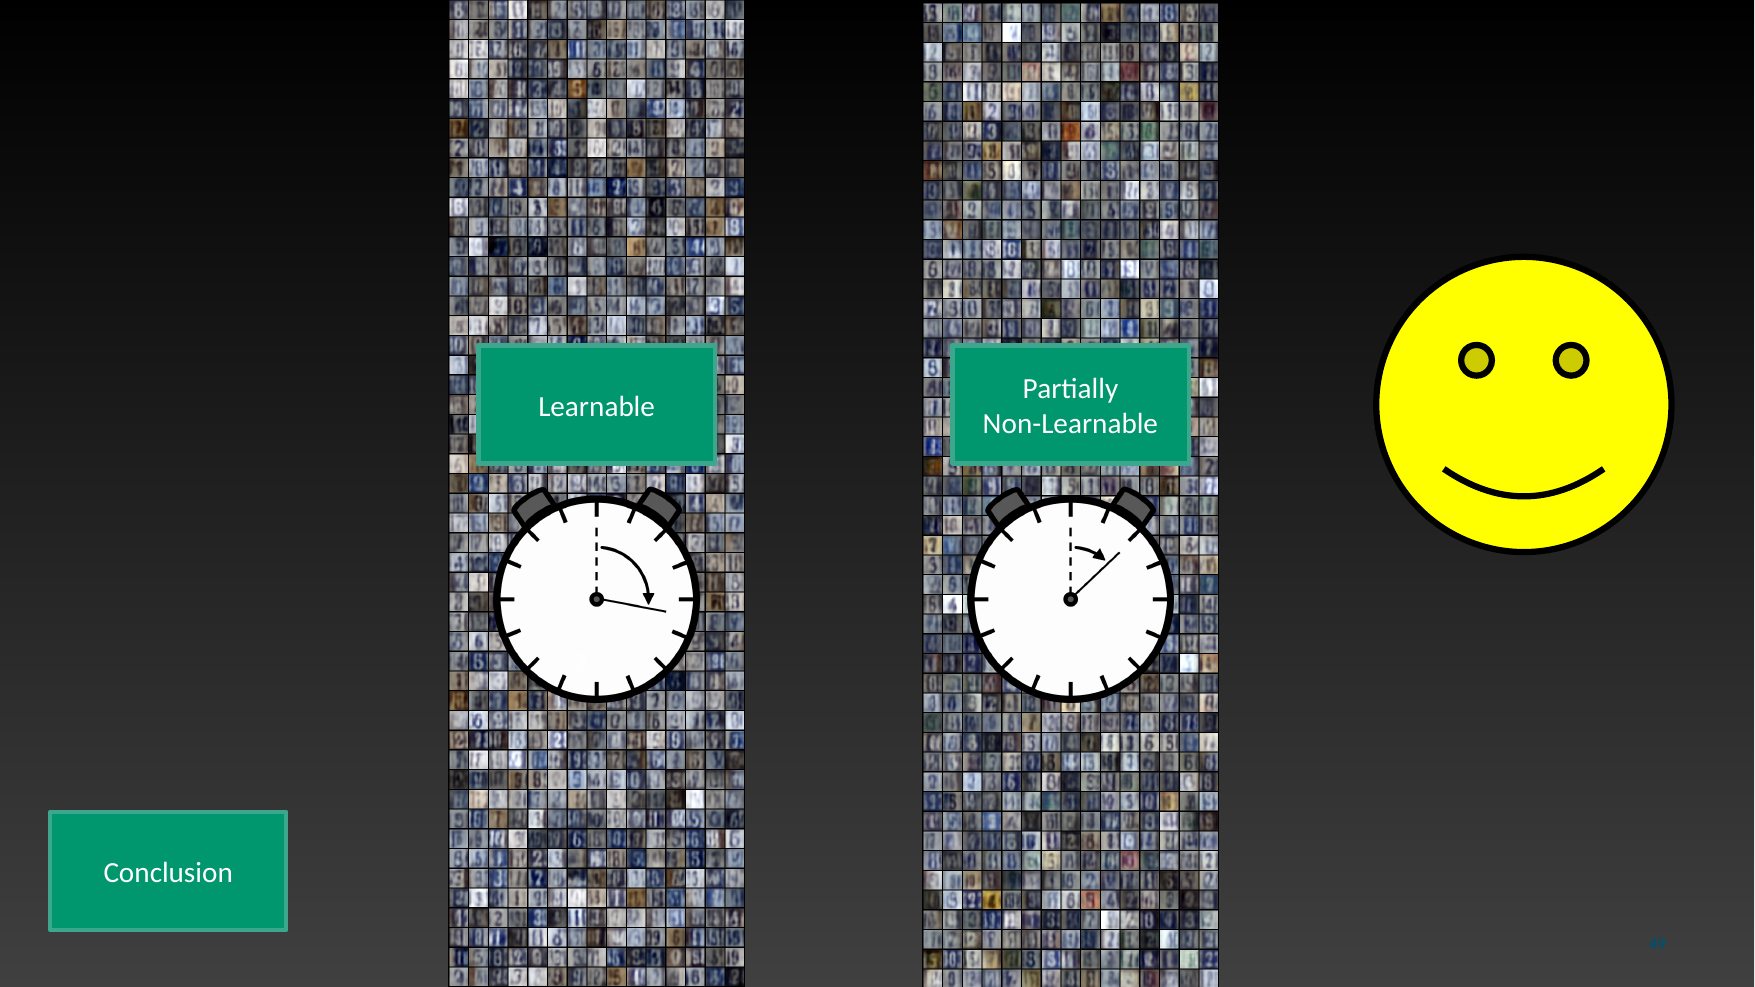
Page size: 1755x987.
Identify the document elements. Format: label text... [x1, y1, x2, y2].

text_box Conclusion [48, 810, 288, 932]
picture [921, 2, 1220, 987]
slide_number 49 [1649, 921, 1704, 966]
picture [448, 0, 746, 987]
text_box [1374, 254, 1674, 555]
